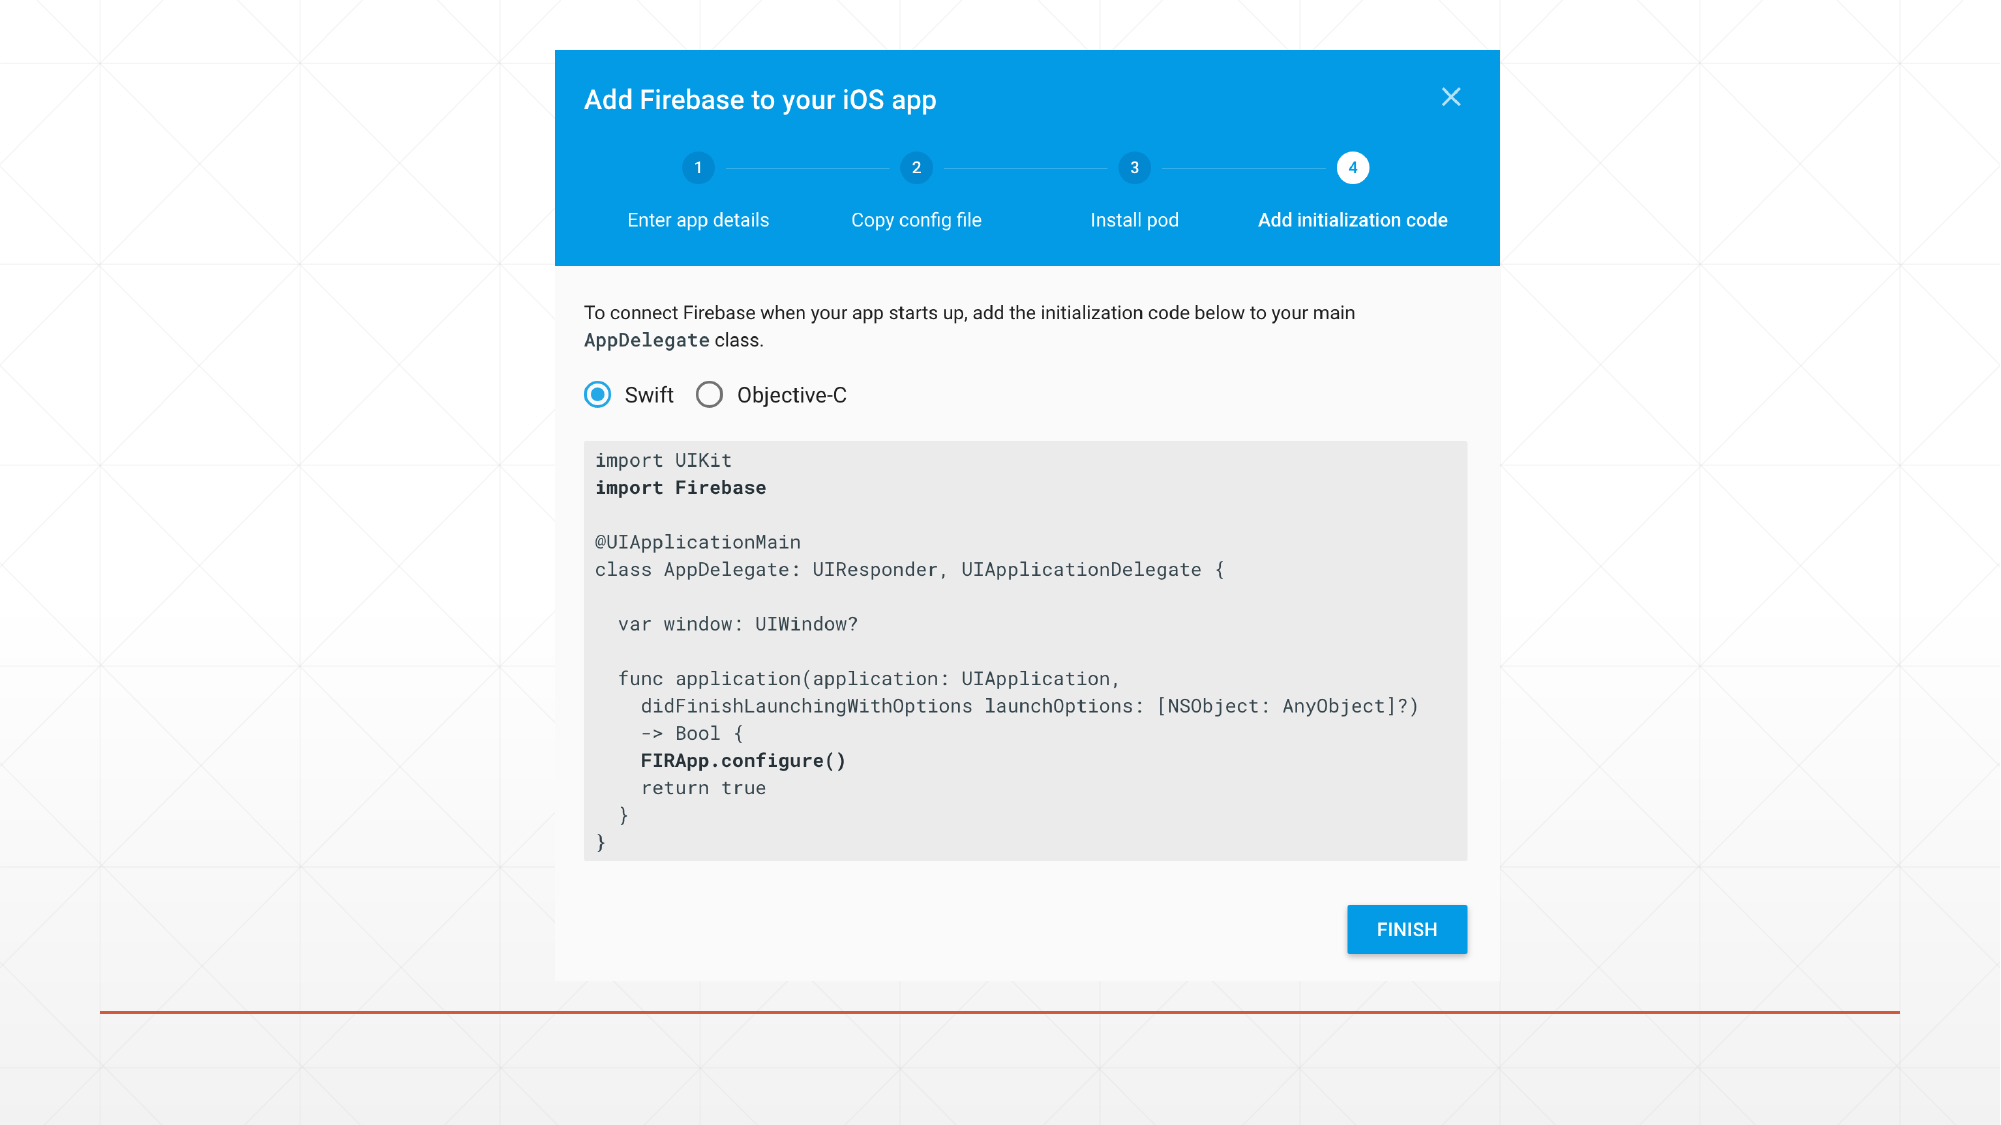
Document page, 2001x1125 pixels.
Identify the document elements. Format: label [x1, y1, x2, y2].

picture [1120, 153, 1150, 183]
picture [908, 95, 920, 114]
picture [620, 89, 631, 108]
picture [784, 95, 794, 114]
picture [761, 95, 773, 109]
picture [642, 90, 653, 108]
picture [1273, 213, 1280, 226]
picture [797, 95, 809, 109]
picture [1443, 89, 1459, 105]
picture [1360, 218, 1367, 226]
picture [679, 219, 685, 226]
picture [1331, 217, 1337, 226]
picture [664, 95, 670, 108]
picture [828, 95, 835, 108]
picture [851, 90, 866, 109]
picture [1430, 213, 1436, 226]
picture [1389, 217, 1394, 225]
picture [673, 95, 684, 109]
picture [870, 90, 883, 109]
picture [688, 89, 699, 108]
picture [894, 95, 904, 109]
picture [1338, 152, 1369, 183]
picture [902, 153, 932, 183]
picture [718, 95, 728, 109]
picture [731, 95, 743, 109]
picture [813, 95, 824, 108]
picture [684, 153, 713, 183]
picture [1260, 220, 1268, 225]
picture [1439, 217, 1447, 225]
picture [924, 95, 935, 114]
picture [752, 91, 759, 109]
picture [555, 267, 1500, 981]
picture [585, 90, 600, 108]
picture [604, 89, 615, 108]
picture [703, 95, 713, 109]
